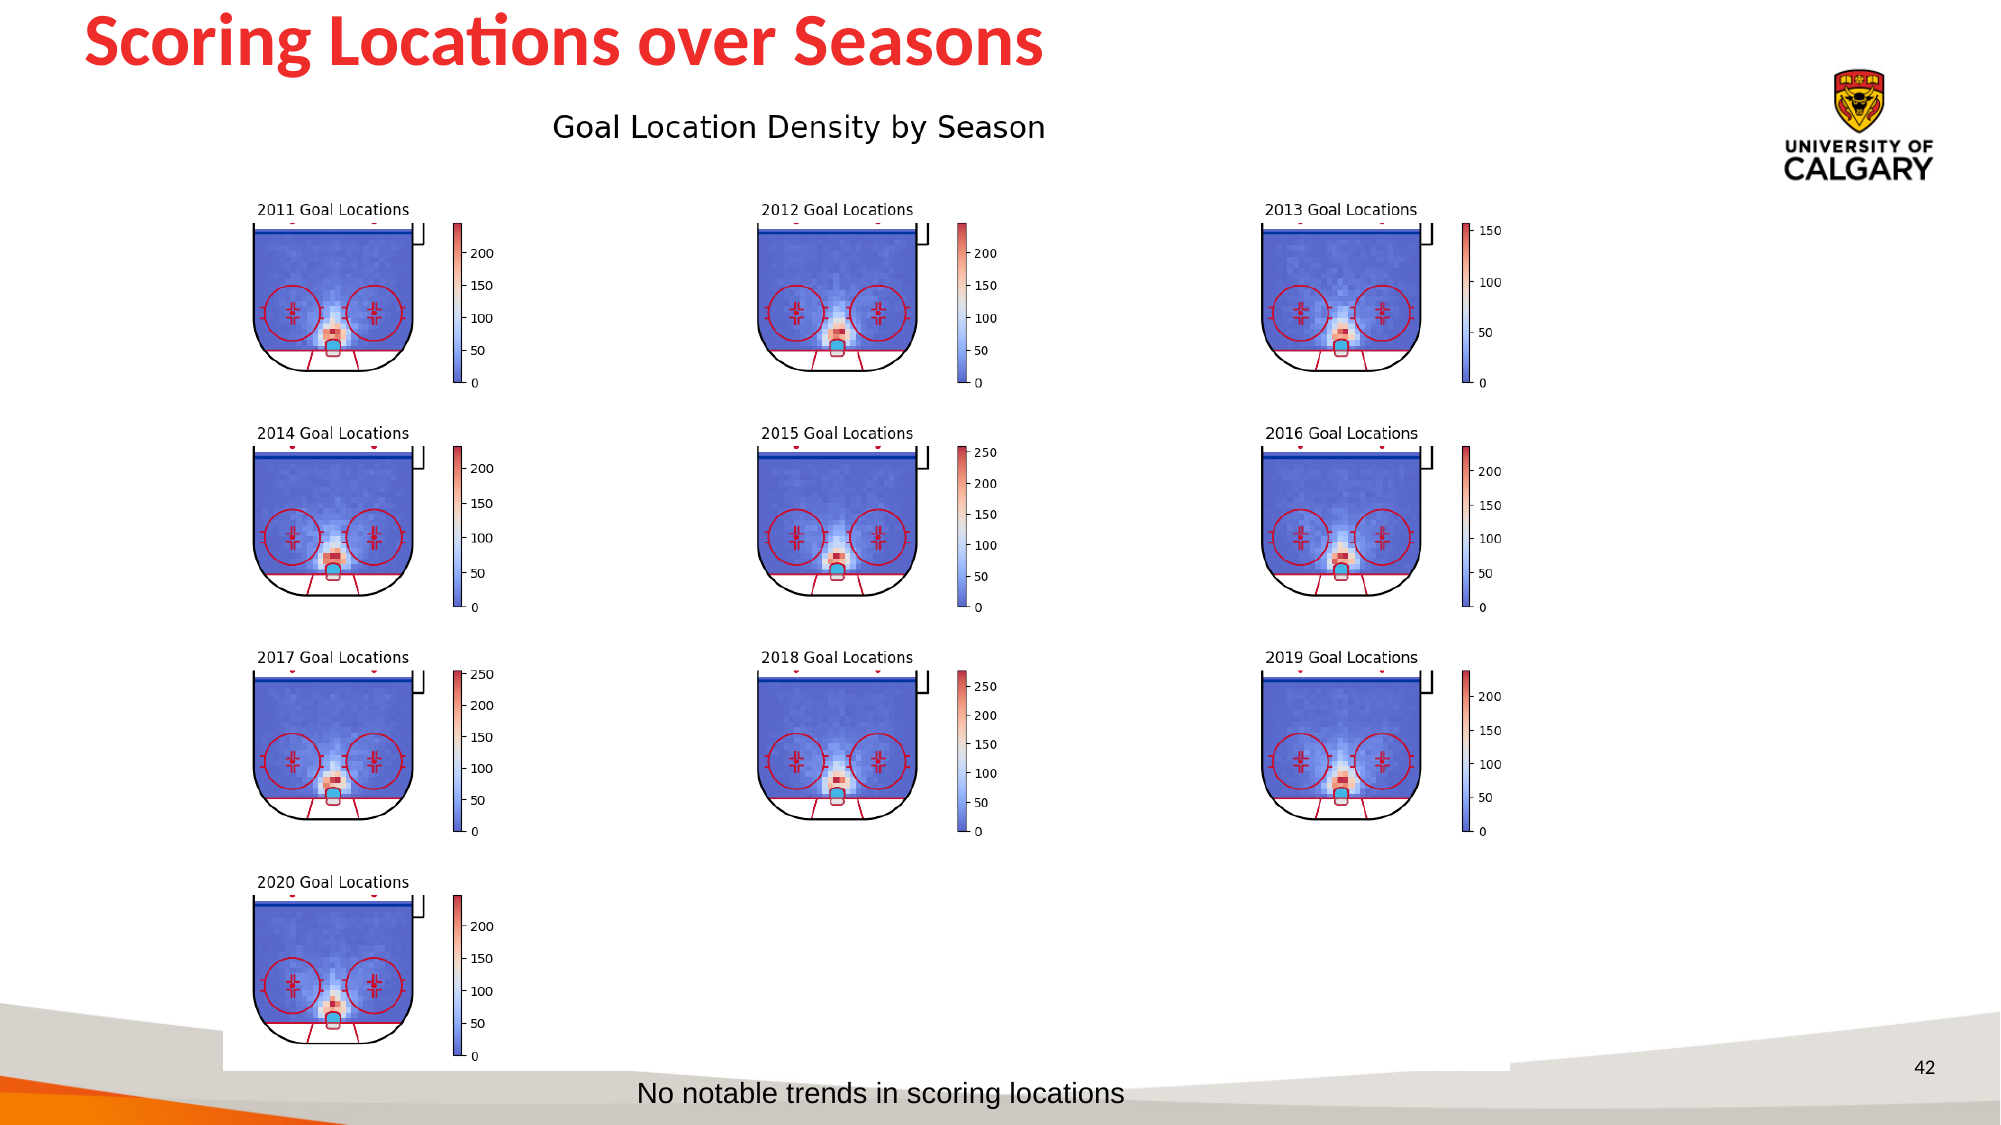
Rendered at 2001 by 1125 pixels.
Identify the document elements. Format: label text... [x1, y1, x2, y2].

picture [0, 0, 2001, 1125]
title Scoring Locations over Seasons [69, 0, 1665, 91]
text_box No notable trends in scoring locations [621, 1079, 1364, 1125]
slide_number ‹#› [1500, 1046, 1951, 1107]
